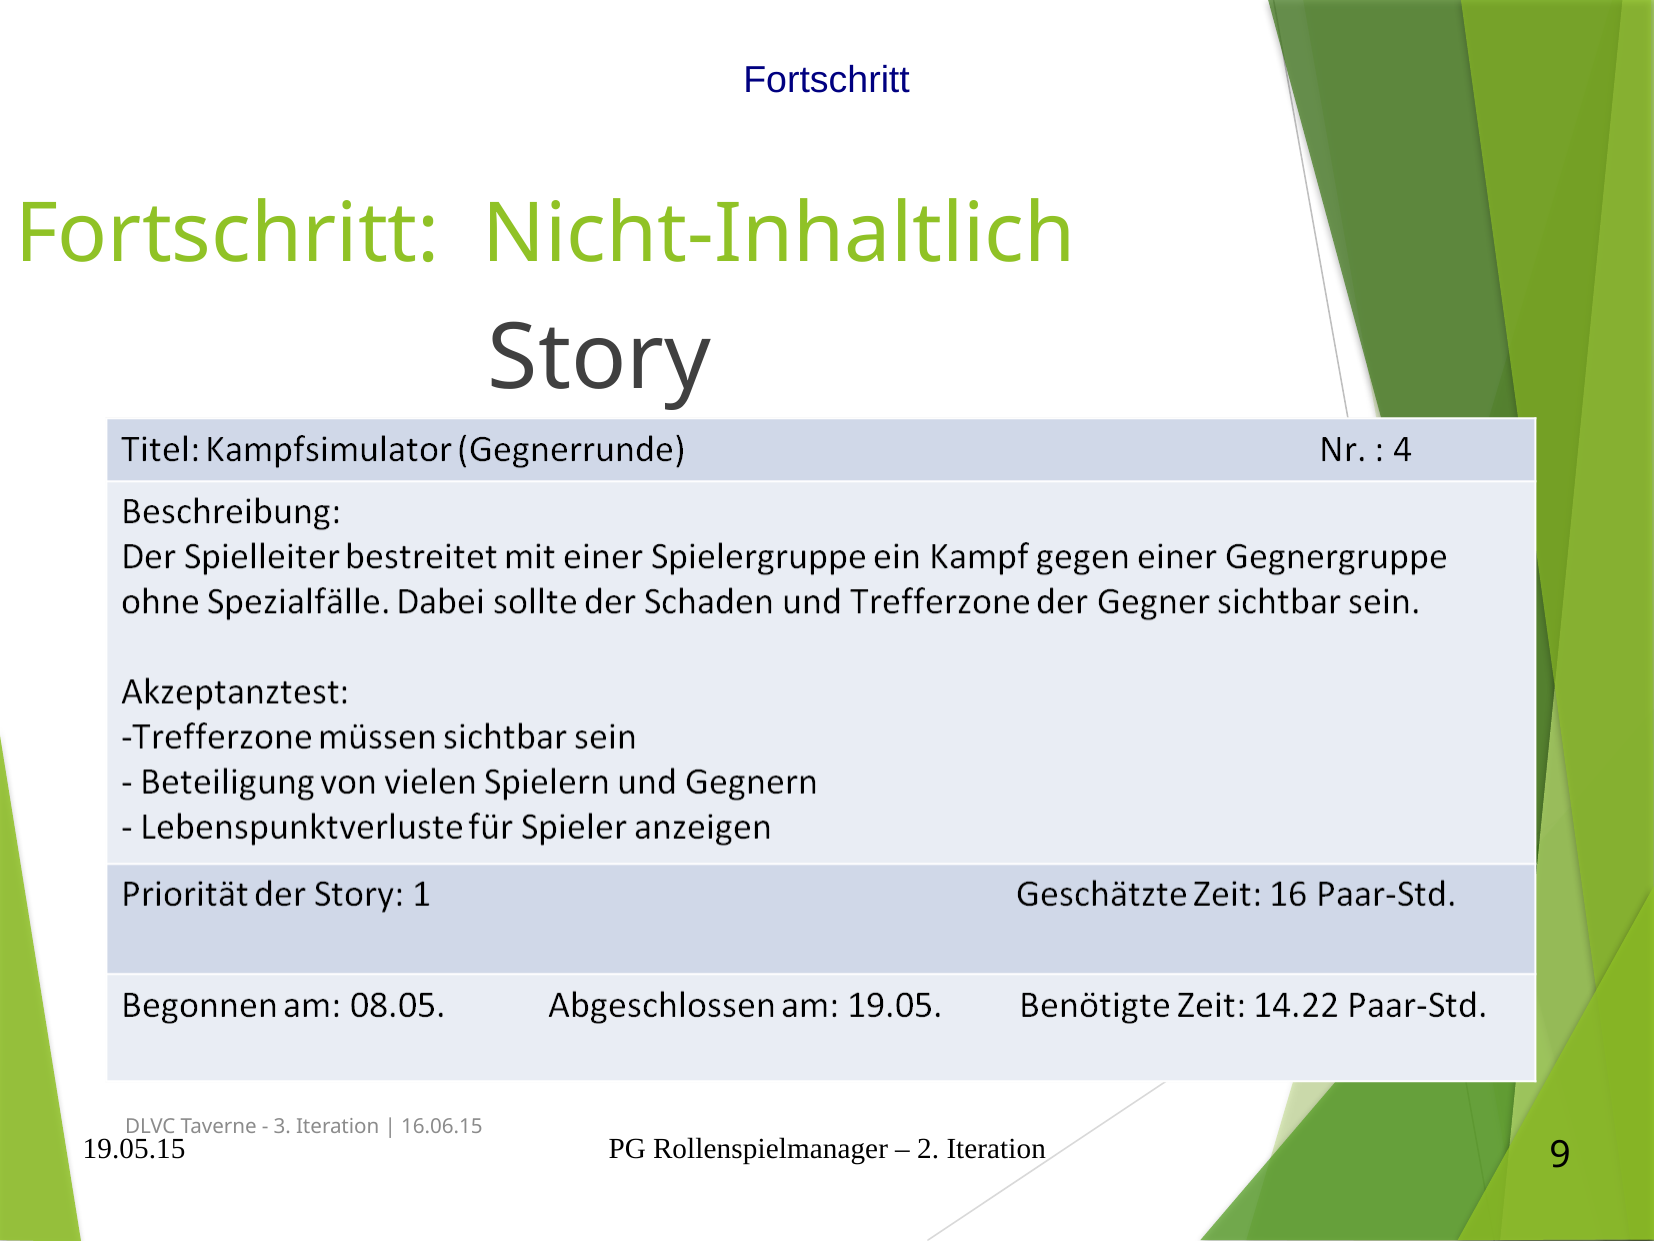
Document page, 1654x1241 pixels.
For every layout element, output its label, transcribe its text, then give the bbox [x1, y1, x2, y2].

text_box 9 [1185, 1129, 1571, 1216]
footer DLVC Taverne - 3. Iteration | 16.06.15 [110, 1101, 947, 1159]
list Story [0, 289, 1455, 1063]
text_box 19.05.15 [82, 1129, 468, 1216]
picture [93, 406, 1549, 1094]
text_box PG Rollenspielmanager – 2. Iteration [565, 1129, 1090, 1216]
text_box Fortschritt [728, 47, 925, 107]
title Fortschritt: Nicht-Inhaltlich [0, 171, 1489, 394]
